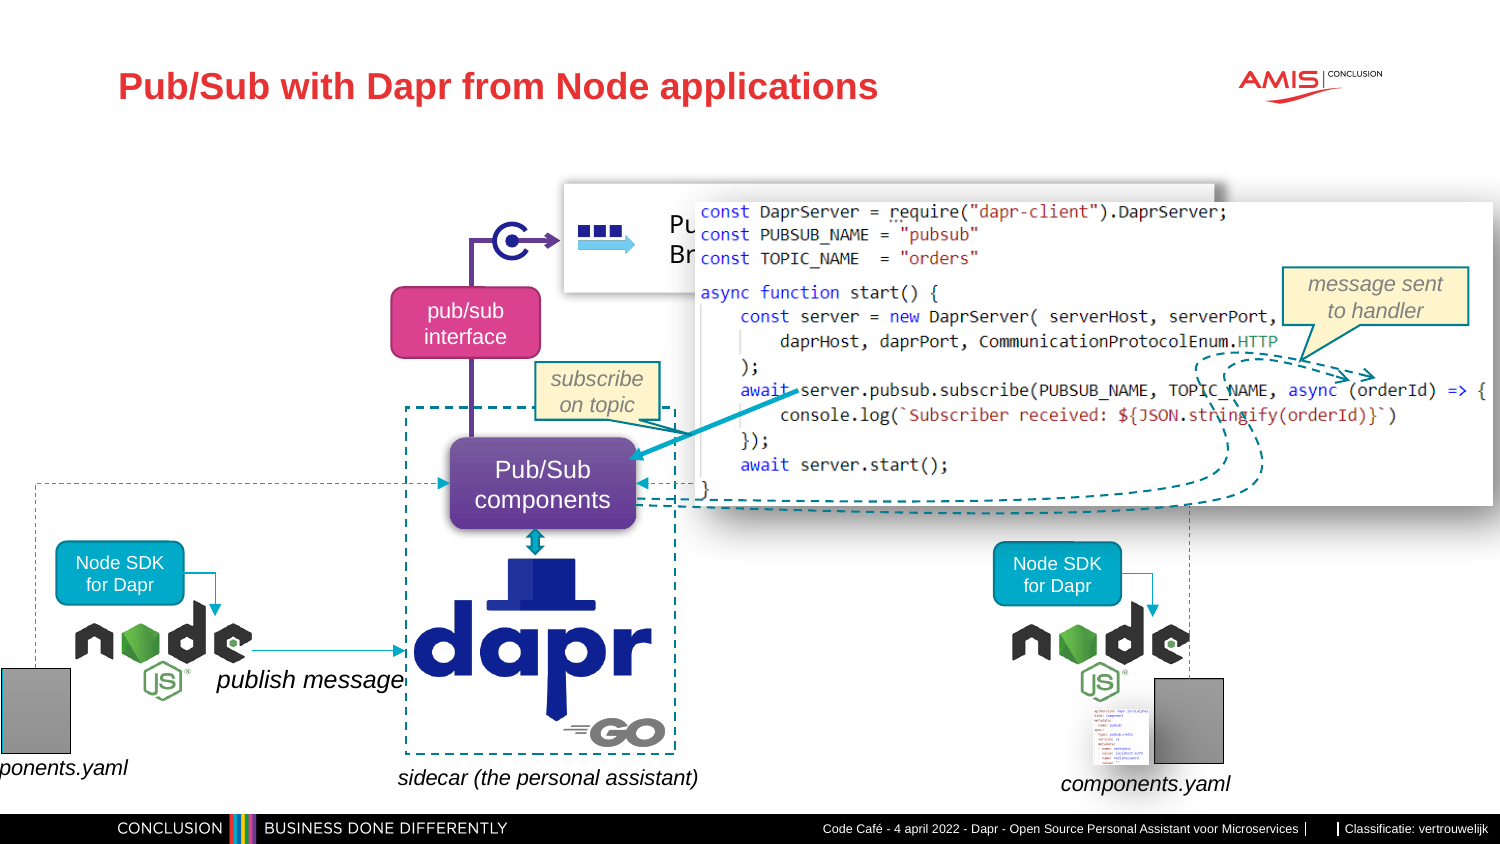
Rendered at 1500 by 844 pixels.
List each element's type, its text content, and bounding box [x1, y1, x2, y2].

text_box [1011, 506, 1178, 515]
text_box components.yaml [1179, 769, 1231, 796]
picture [578, 225, 635, 254]
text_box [564, 183, 1215, 293]
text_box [1121, 573, 1153, 618]
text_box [494, 223, 527, 259]
picture [0, 814, 236, 844]
picture [1205, 59, 1388, 106]
text_box [634, 494, 814, 512]
footer Code Café - 4 april 2022 - Dapr - Open Source Personal Assistant voor Microservices [1011, 820, 1299, 839]
text_box pub/sub interface [390, 286, 540, 359]
picture [239, 814, 814, 844]
text_box publish message [336, 664, 405, 695]
text_box Node SDK for Dapr [55, 540, 150, 606]
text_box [628, 390, 799, 460]
picture [412, 557, 664, 747]
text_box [417, 294, 615, 384]
title Pub/Sub with Dapr from Node applications [118, 47, 1205, 130]
text_box [1, 668, 71, 753]
picture [1012, 601, 1190, 702]
picture [695, 202, 1493, 506]
text_box Node SDK for Dapr [1011, 554, 1123, 607]
text_box subscribe on topic [534, 361, 661, 425]
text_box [814, 506, 1011, 844]
picture [75, 600, 150, 701]
text_box sidecar (the personal assistant) [397, 763, 700, 790]
text_box [405, 406, 676, 755]
picture [1093, 709, 1149, 765]
text_box [1170, 678, 1224, 764]
text_box components.yaml [0, 753, 129, 780]
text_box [150, 368, 336, 783]
picture [1011, 814, 1500, 844]
text_box components.yaml [1060, 769, 1094, 796]
text_box [525, 527, 546, 556]
text_box [637, 489, 695, 500]
